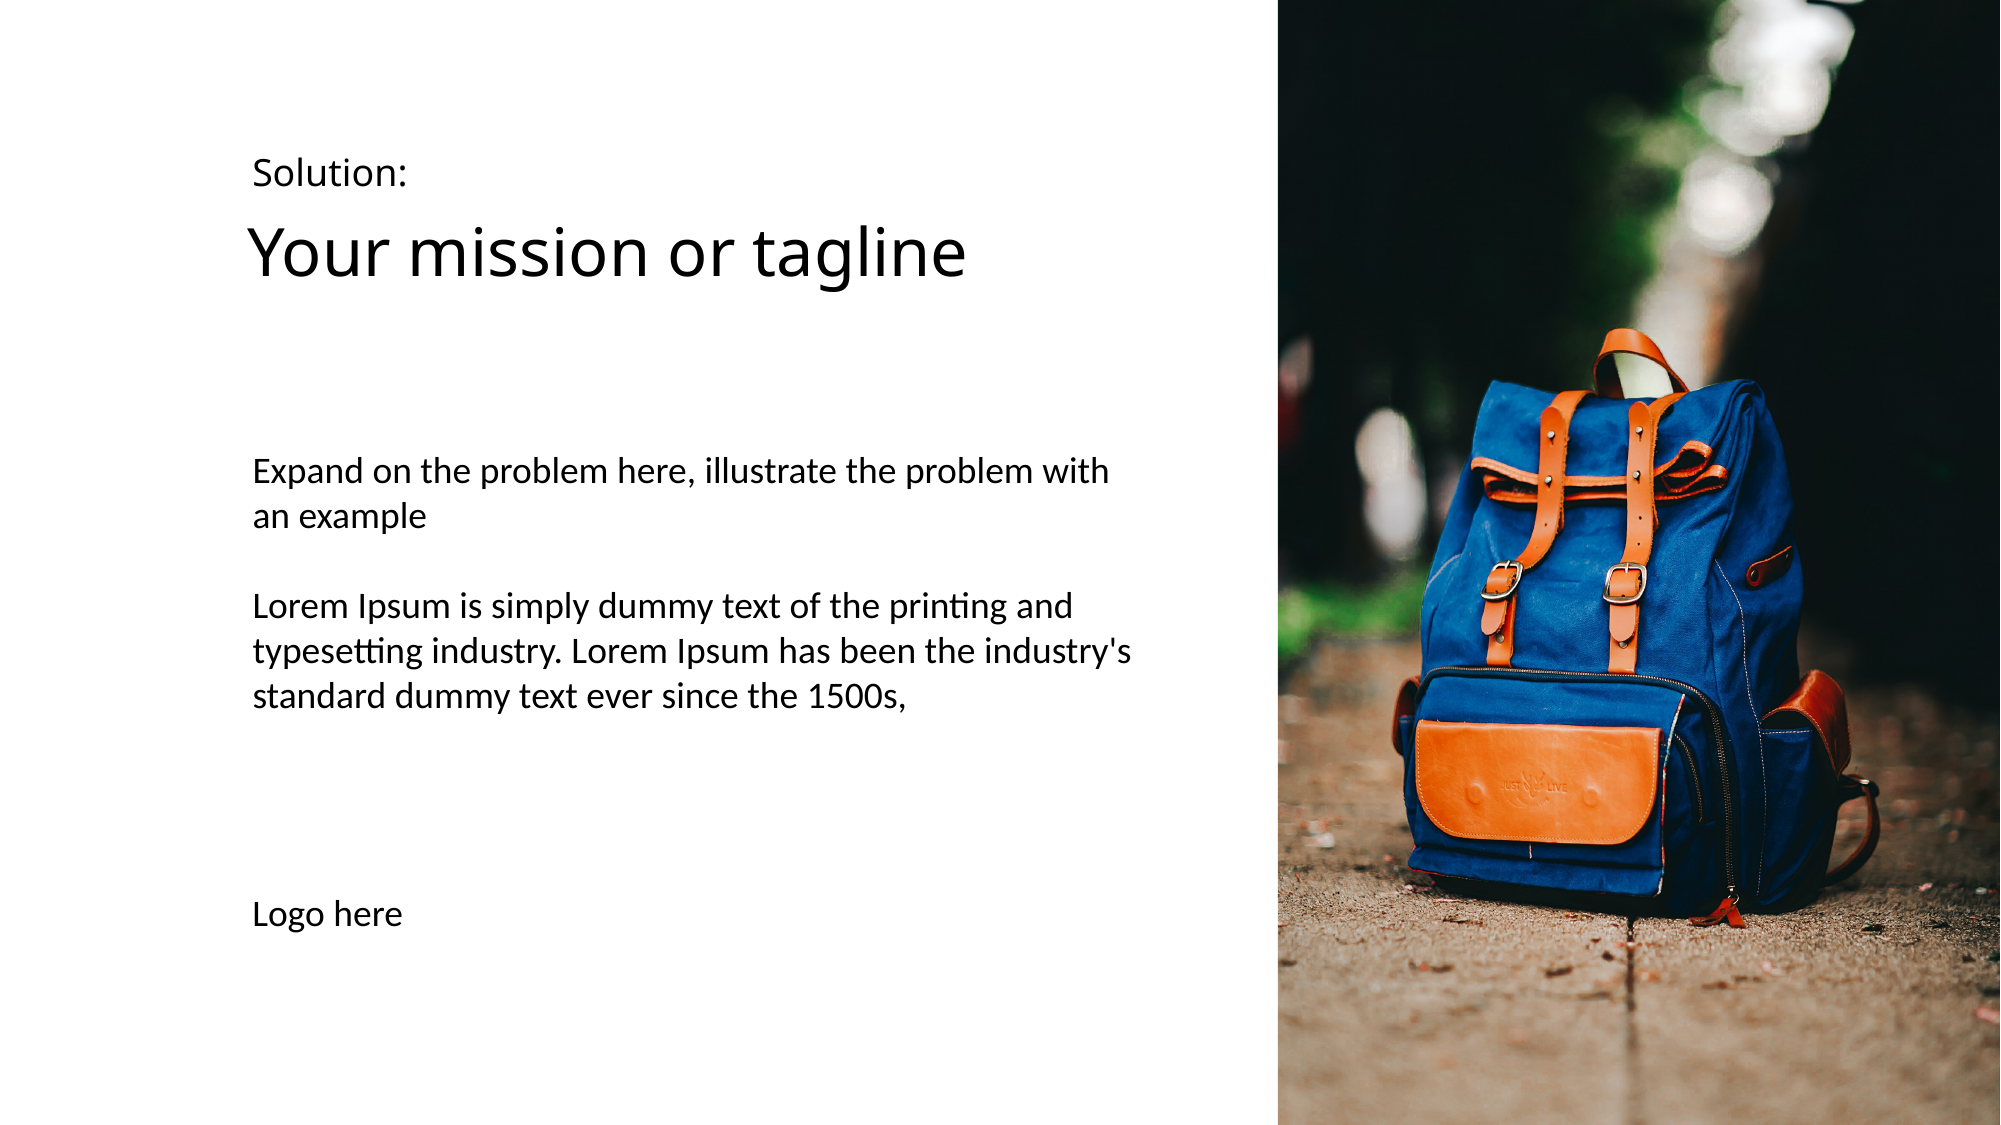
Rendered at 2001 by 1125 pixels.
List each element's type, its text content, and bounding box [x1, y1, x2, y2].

text_box Expand on the problem here, illustrate the problem with an example Lorem Ipsum is simply dummy text of the printing and typesetting industry. Lorem Ipsum has been the industry's standard dummy text ever since the 1500s, [237, 438, 1149, 769]
text_box [1277, 0, 2000, 1125]
text_box Your mission or tagline [232, 202, 985, 298]
text_box Logo here [237, 881, 533, 941]
text_box Solution: [237, 141, 423, 202]
